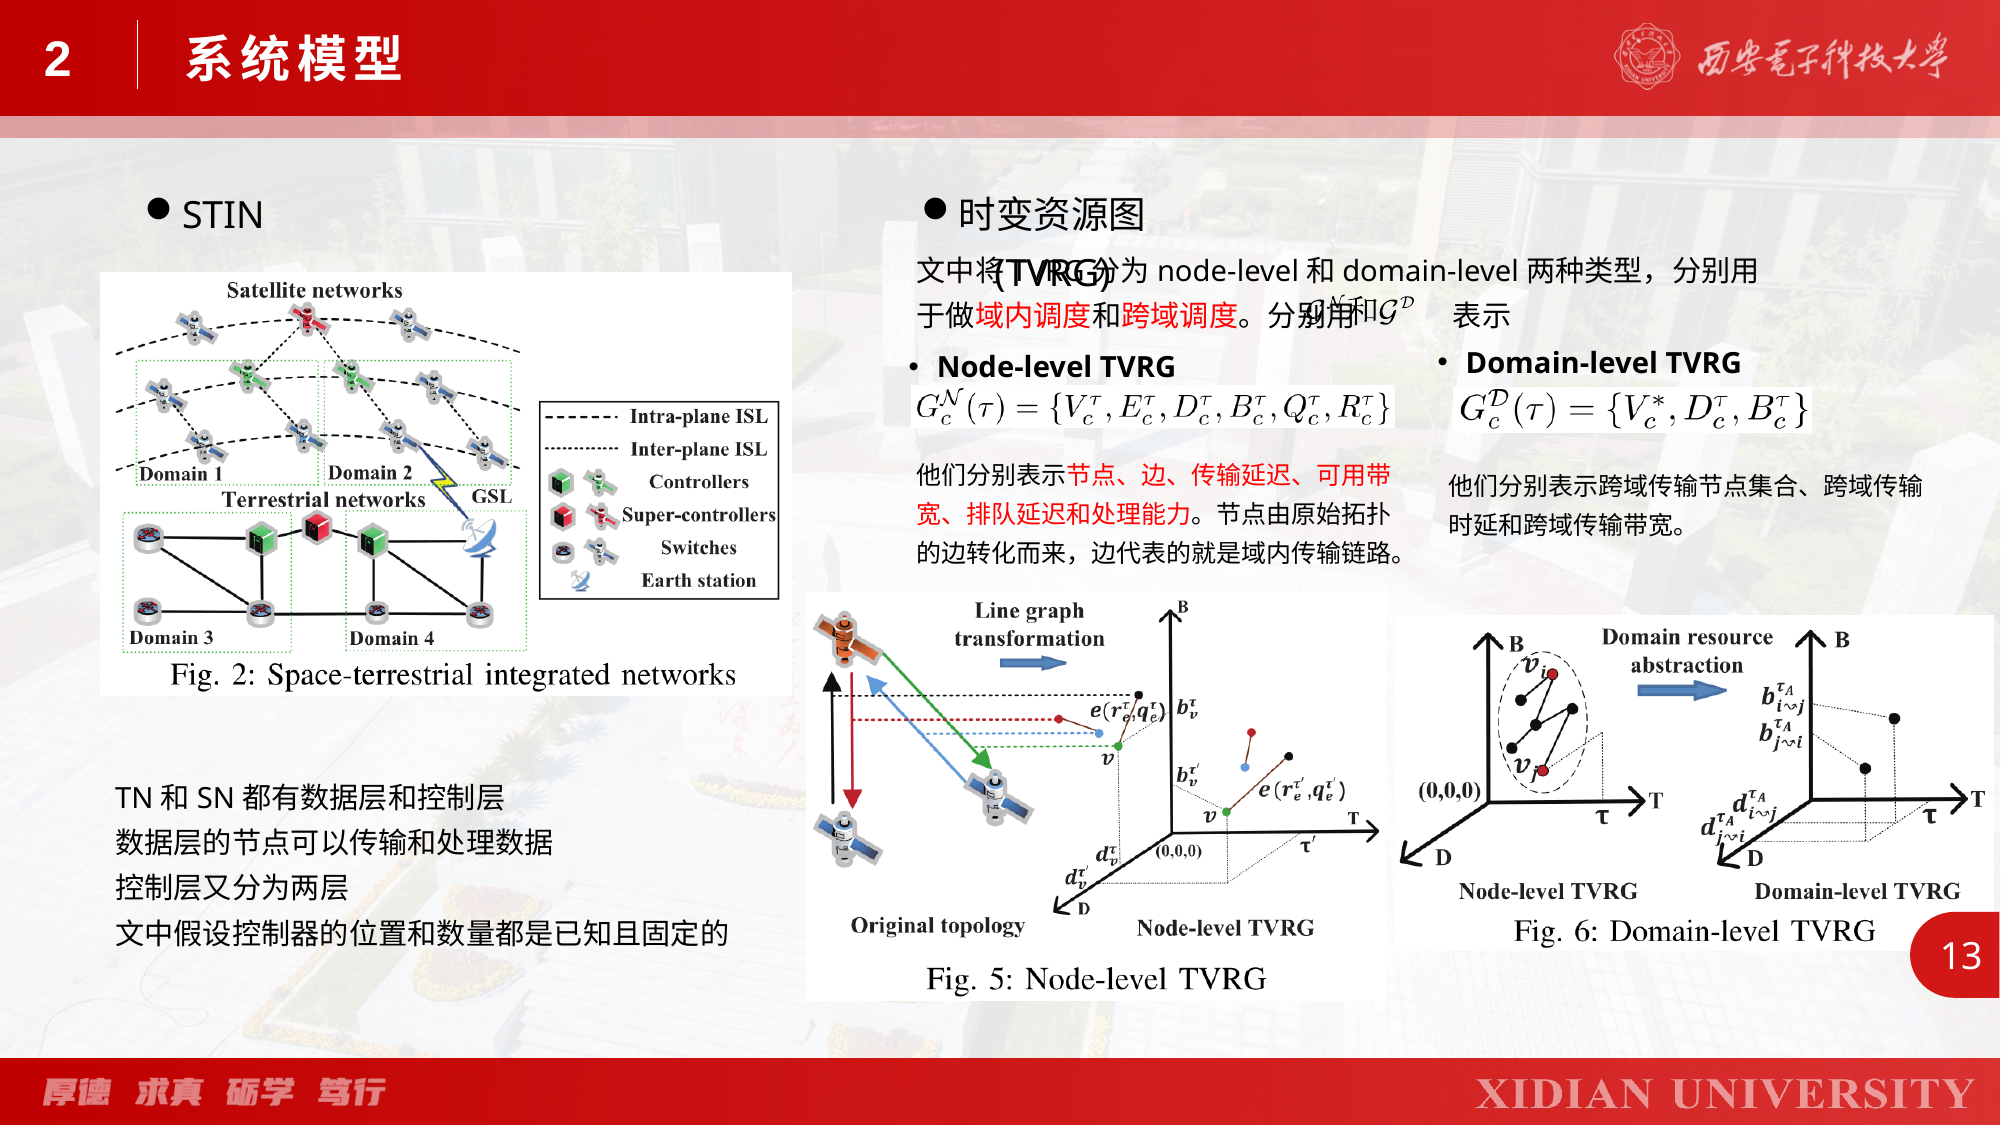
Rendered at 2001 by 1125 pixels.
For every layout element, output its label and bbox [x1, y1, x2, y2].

text_box [21, 22, 1975, 1125]
text_box [1301, 289, 1420, 338]
picture [100, 272, 792, 696]
picture [1453, 387, 1812, 433]
picture [806, 592, 1386, 1001]
picture [911, 385, 1395, 429]
text_box [0, 0, 2000, 1125]
picture [1394, 615, 1994, 951]
